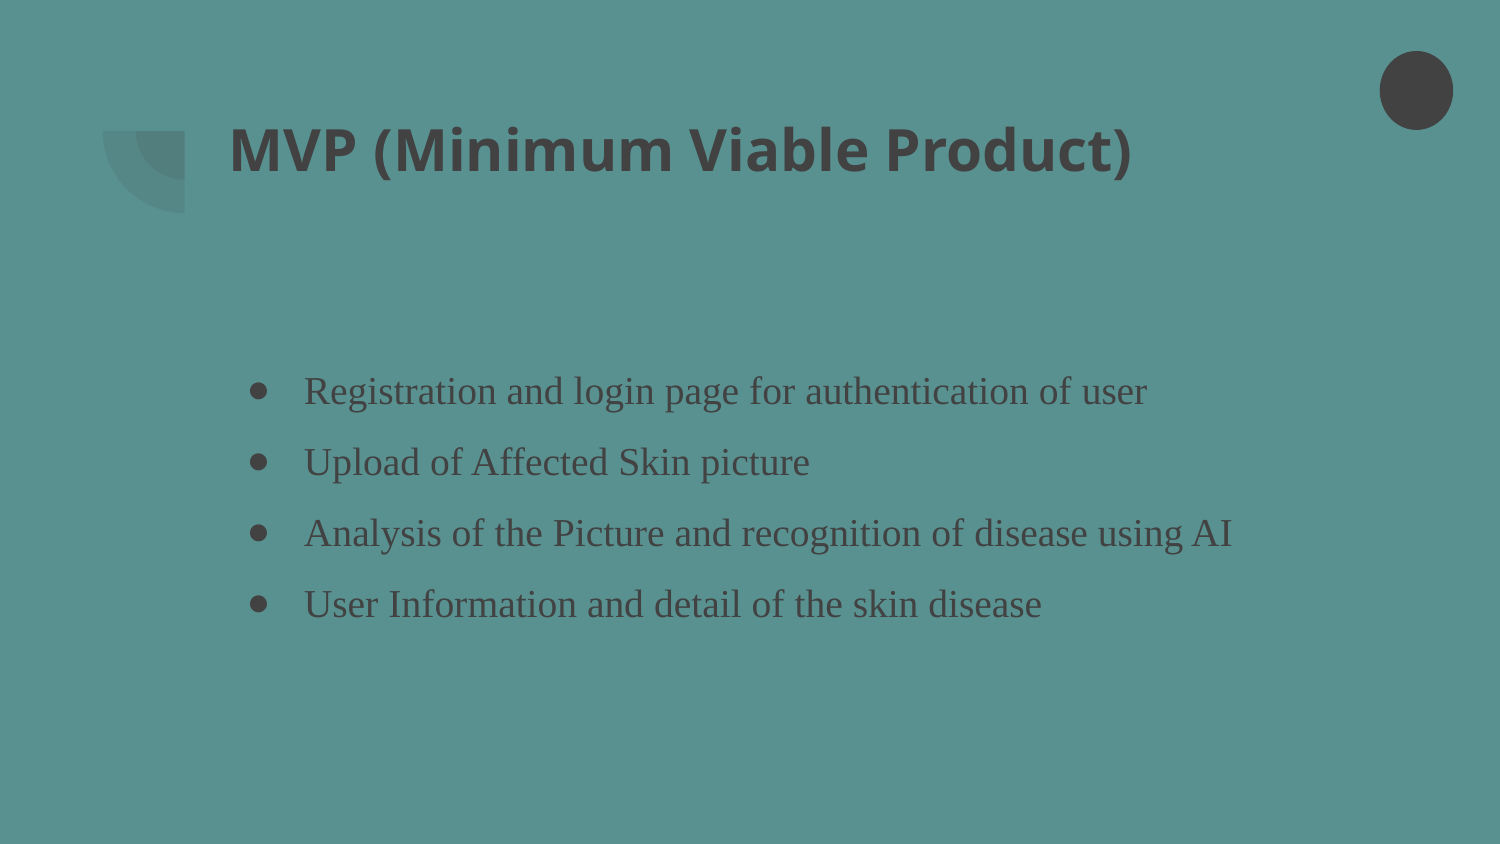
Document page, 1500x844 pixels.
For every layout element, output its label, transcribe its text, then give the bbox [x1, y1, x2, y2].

title MVP (Minimum Viable Product) [213, 98, 1305, 214]
list Registration and login page for authentication of user Upload of Affected Skin picture Analysis of the Picture and recognition of disease using AI User Information and detail of the skin disease [213, 326, 1368, 744]
text_box [1380, 51, 1453, 130]
